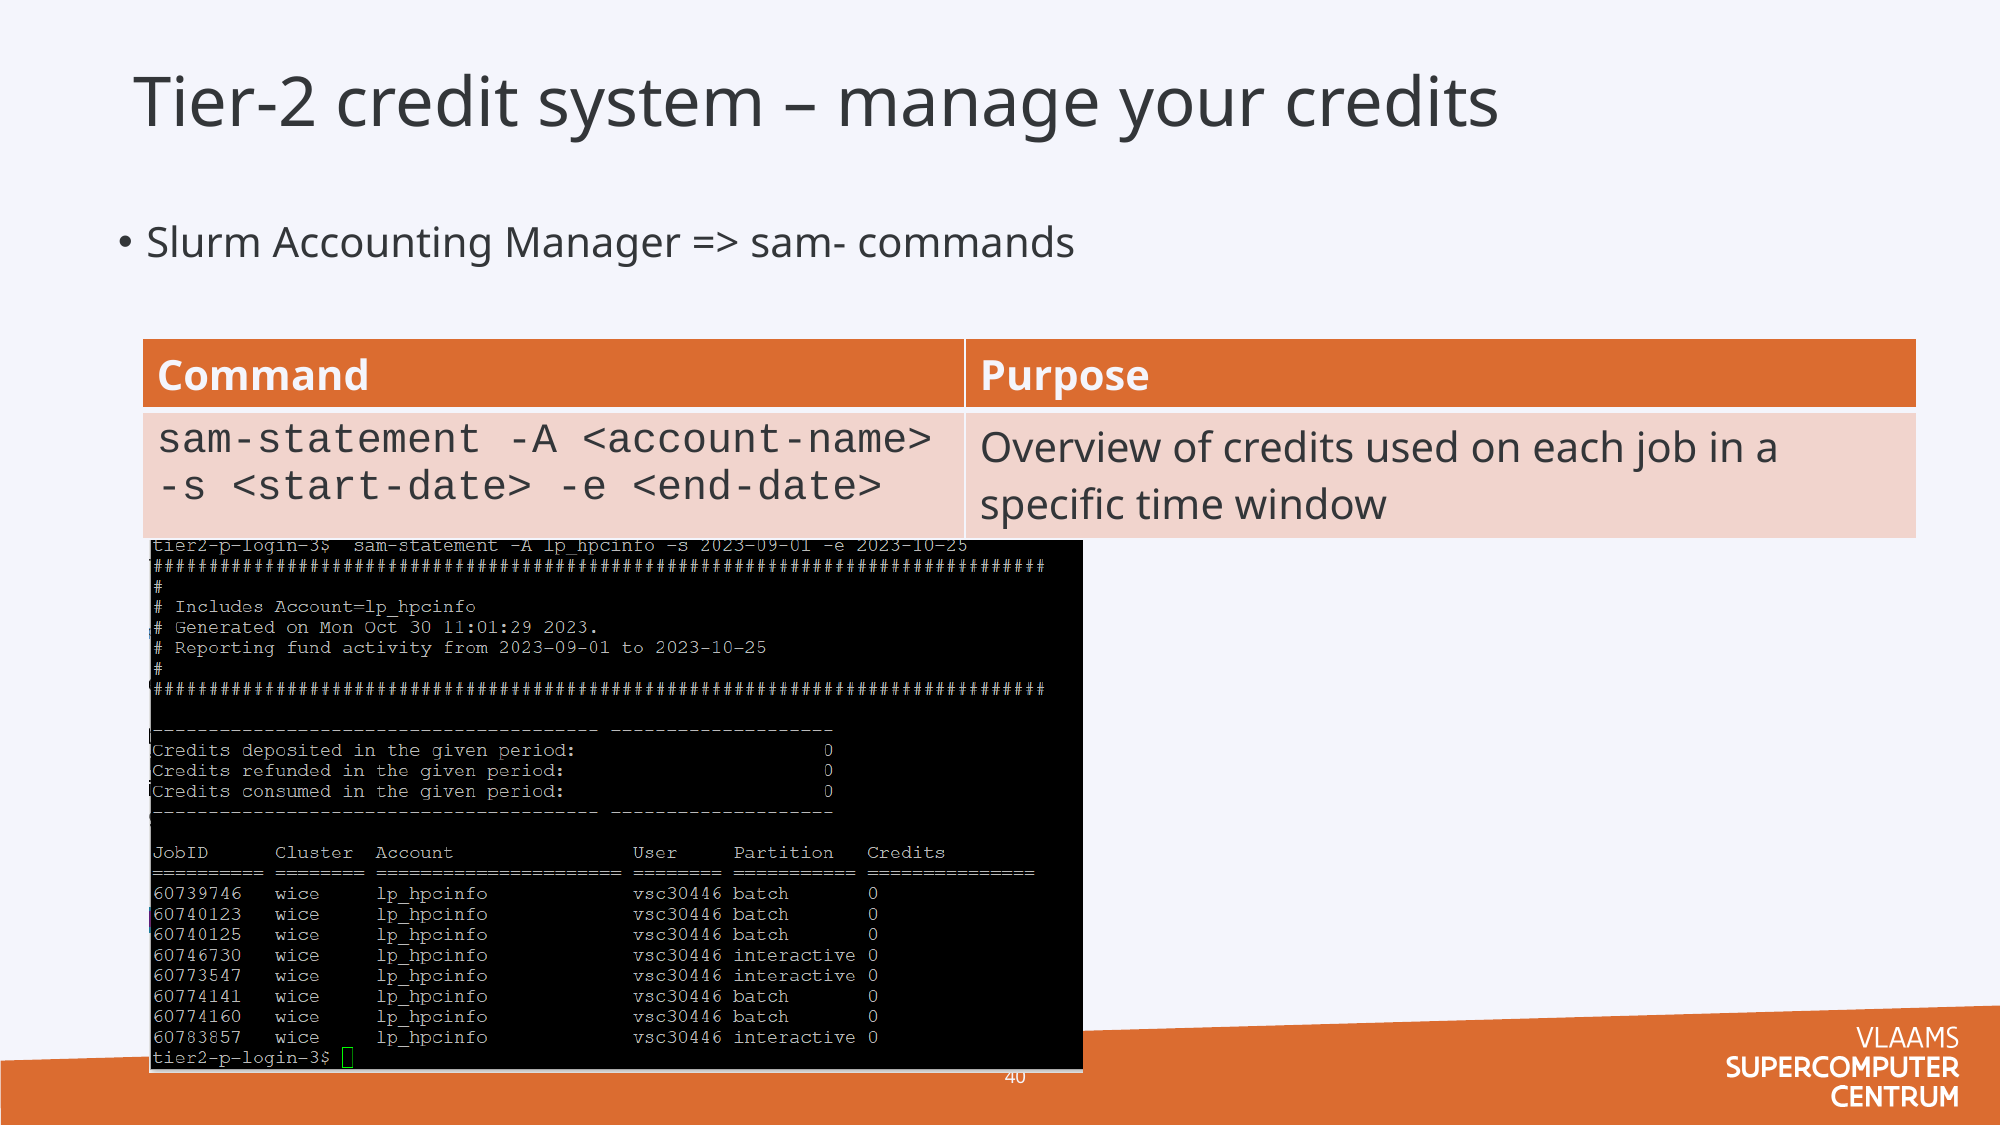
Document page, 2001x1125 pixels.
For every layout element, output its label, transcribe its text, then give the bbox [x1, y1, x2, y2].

picture [149, 526, 1083, 1073]
title Tier-2 credit system – manage your credits [118, 0, 1941, 213]
table_header Command [143, 339, 964, 407]
table_cell Overview of credits used on each job in a specific time window [966, 413, 1916, 538]
list Slurm Accounting Manager => sam- commands [118, 221, 1941, 948]
table_header Purpose [966, 339, 1916, 407]
picture [1725, 1021, 1960, 1117]
table_cell sam-statement -A <account-name> -s <start-date> -e <end-date> [143, 413, 964, 538]
slide_number 40 [958, 1073, 1042, 1108]
